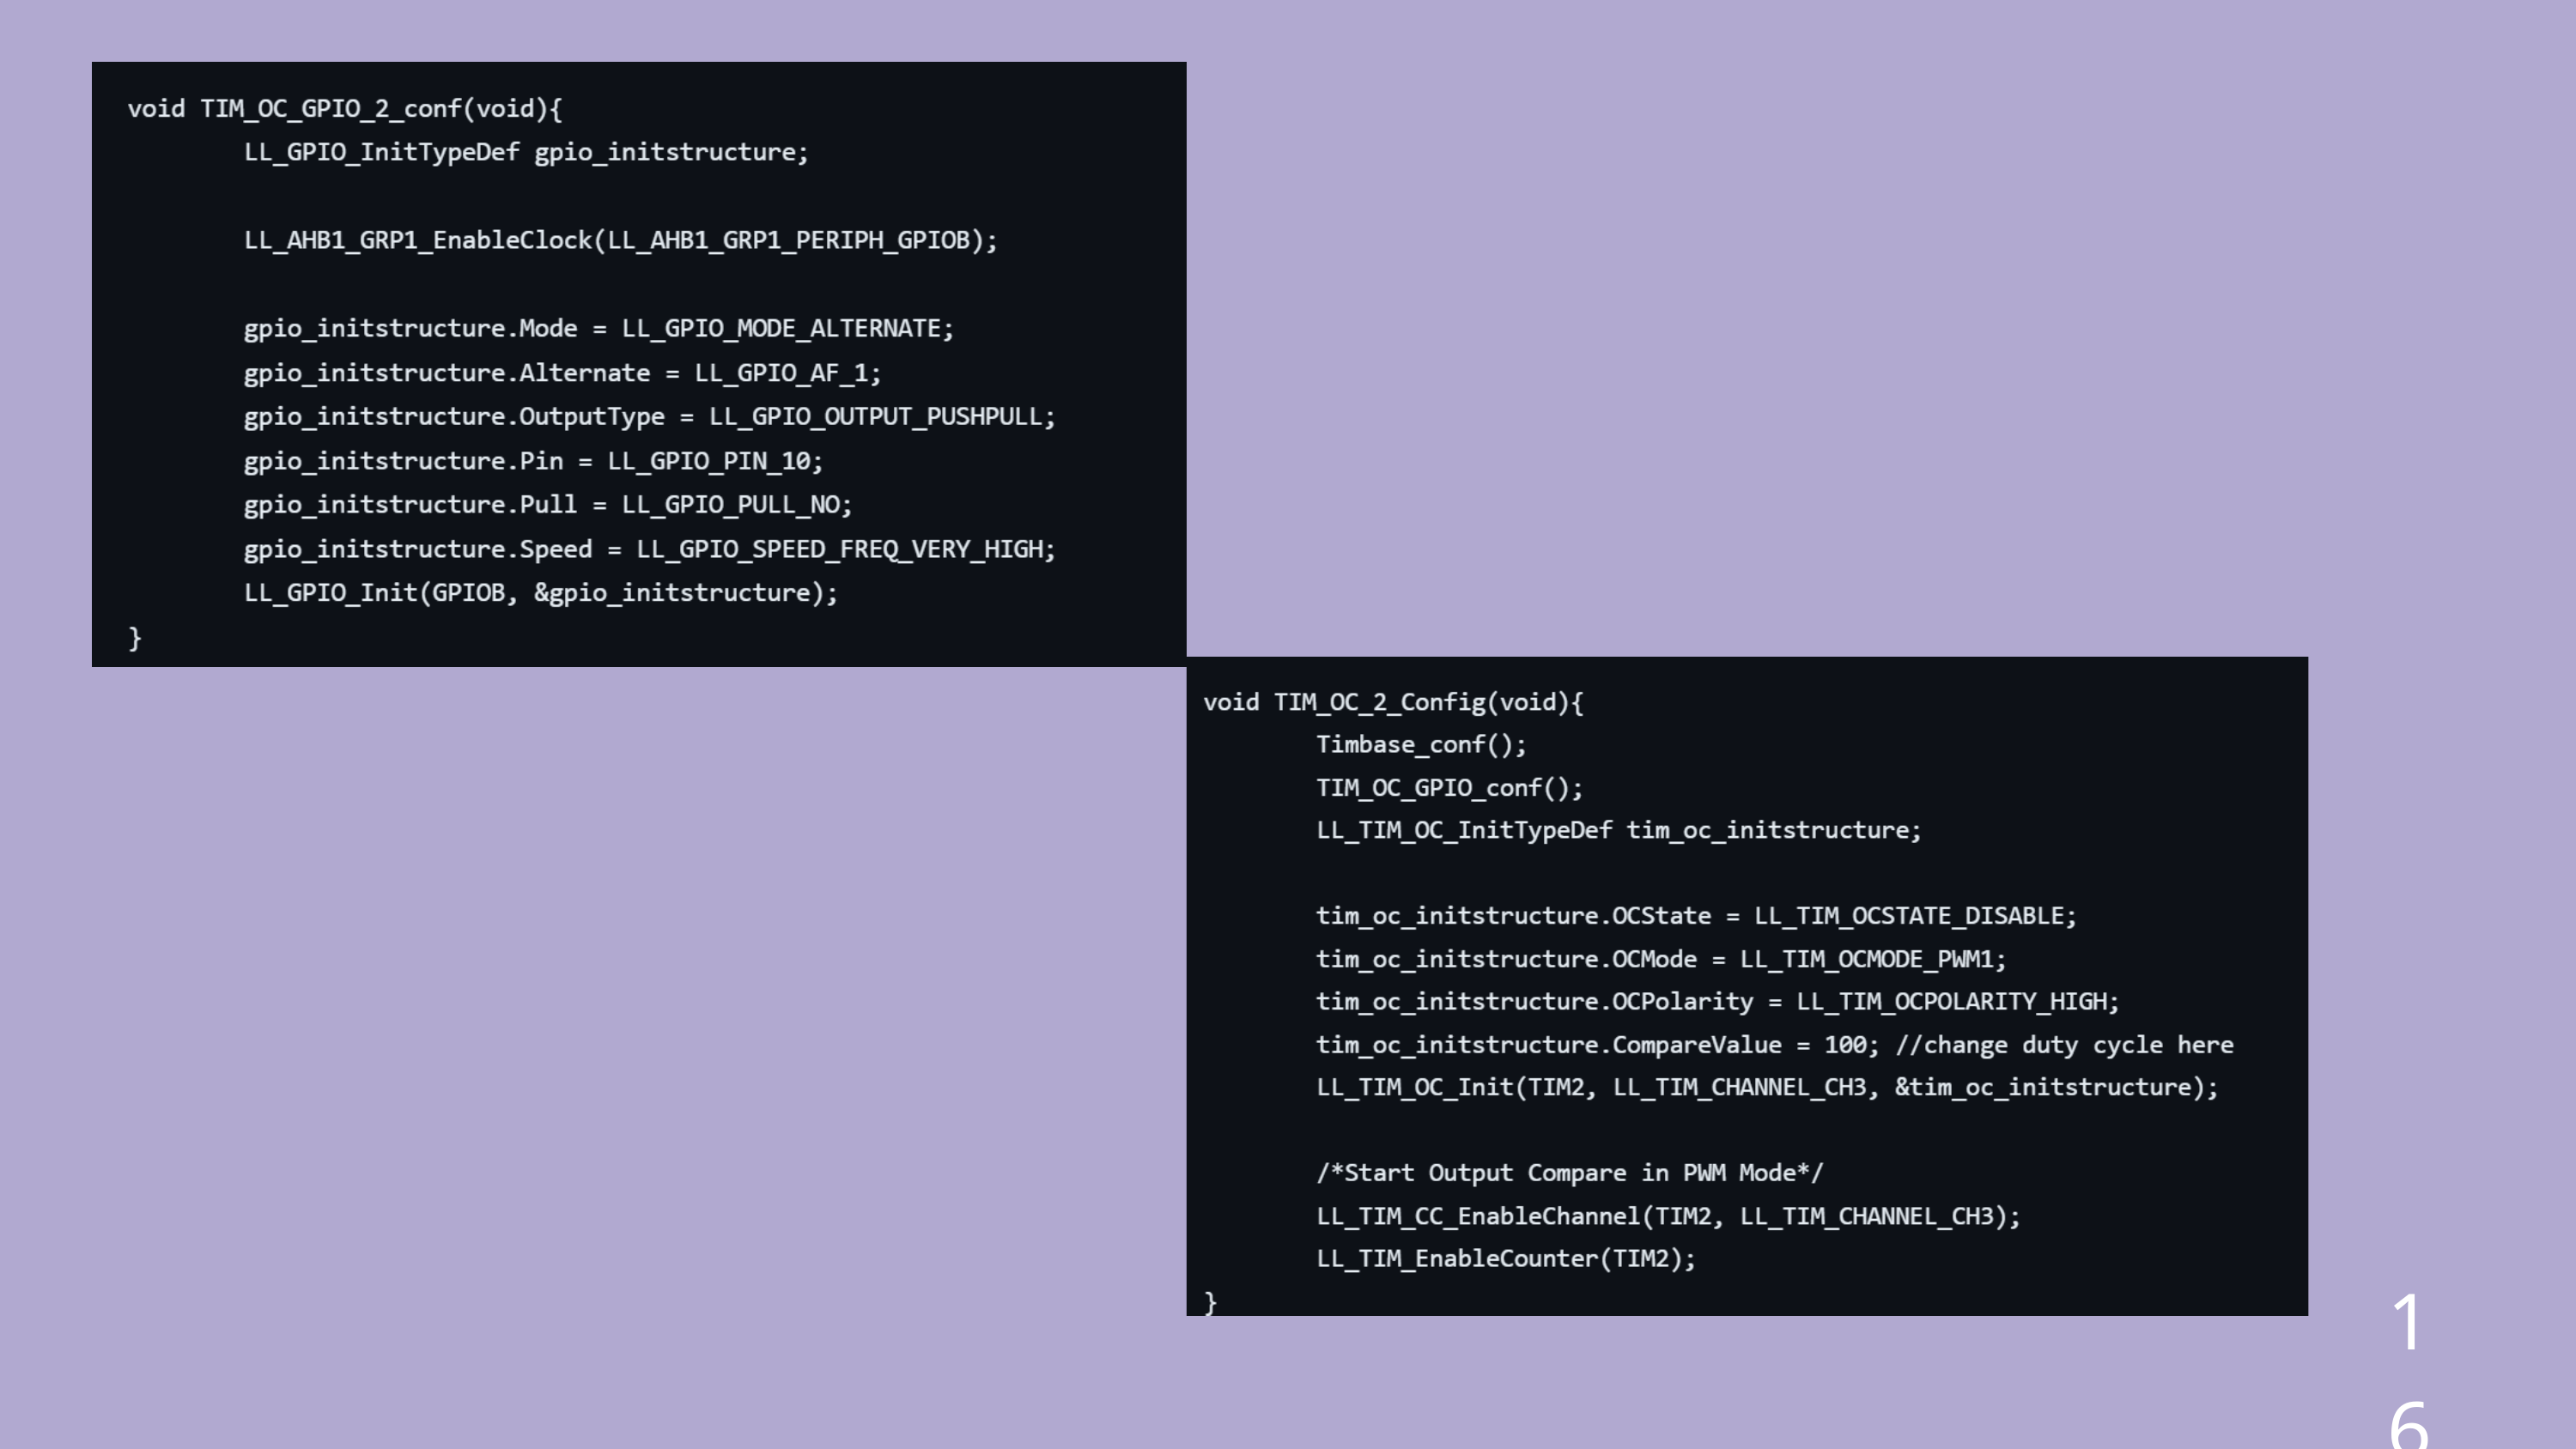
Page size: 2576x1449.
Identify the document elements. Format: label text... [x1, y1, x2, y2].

text_box [1186, 657, 2309, 1316]
text_box 16 [2371, 1256, 2449, 1449]
text_box [92, 62, 1187, 667]
